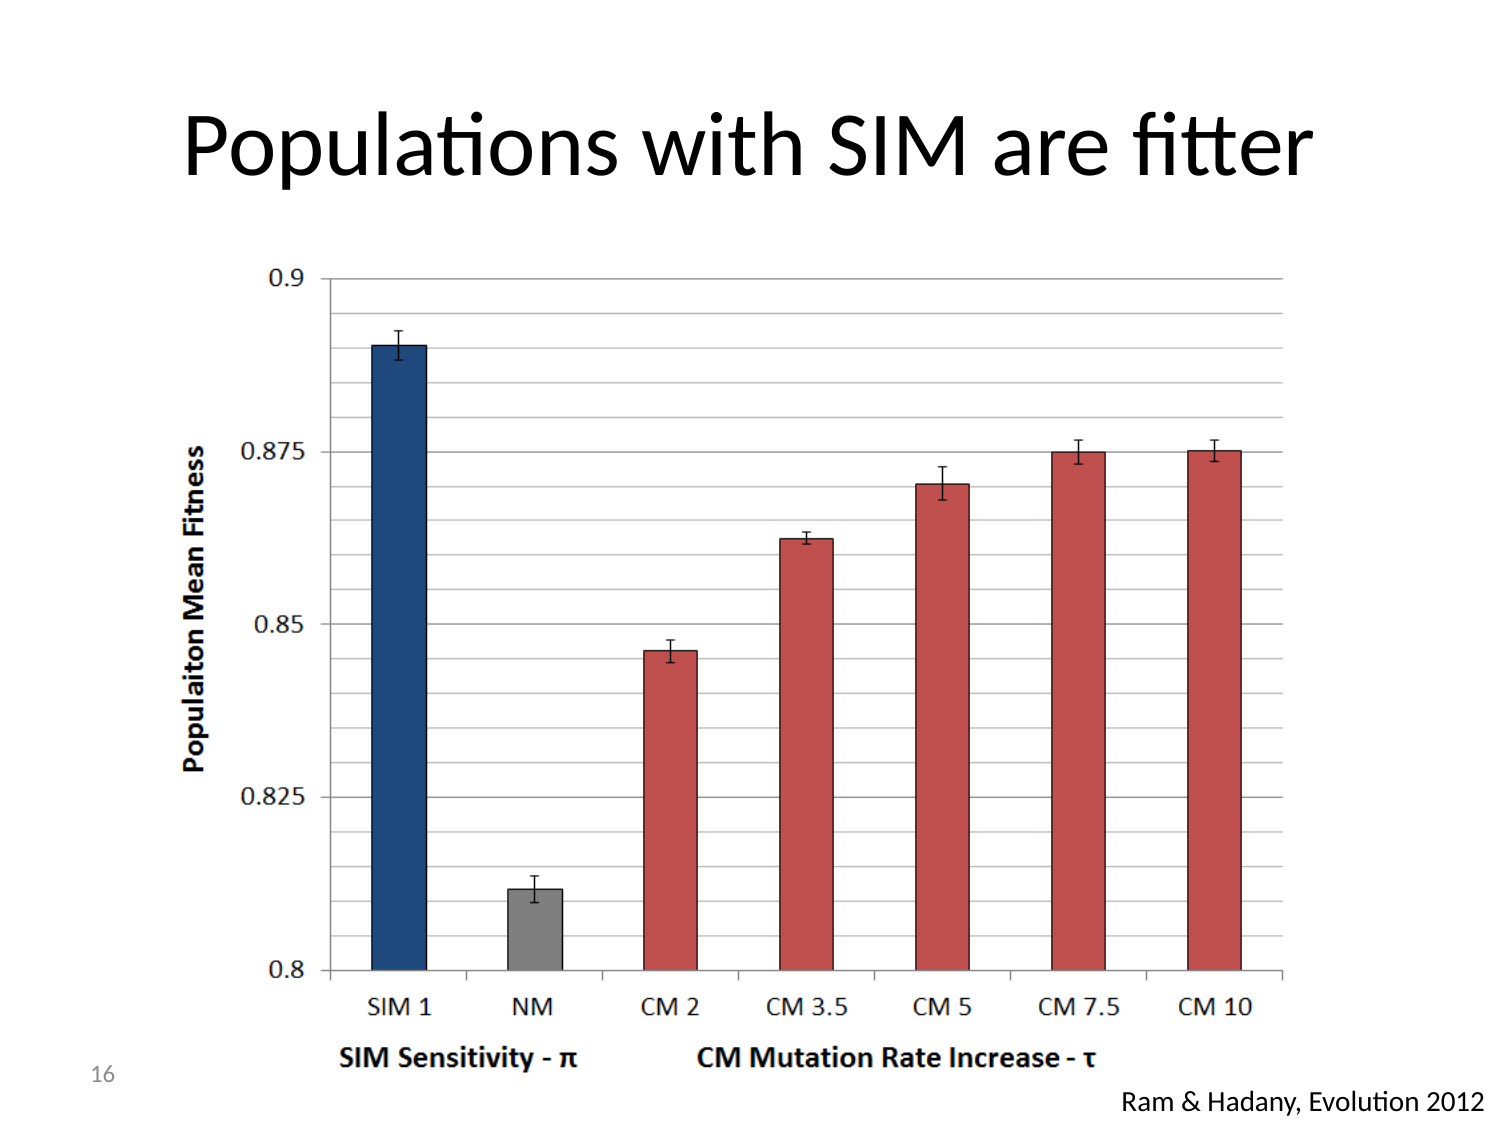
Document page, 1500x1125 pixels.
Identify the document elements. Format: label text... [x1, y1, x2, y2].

picture [170, 249, 1306, 1107]
text_box Ram & Hadany, Evolution 2012 [873, 1074, 1500, 1125]
title Populations with SIM are fitter [75, 45, 1425, 233]
slide_number 16 [75, 1042, 165, 1103]
